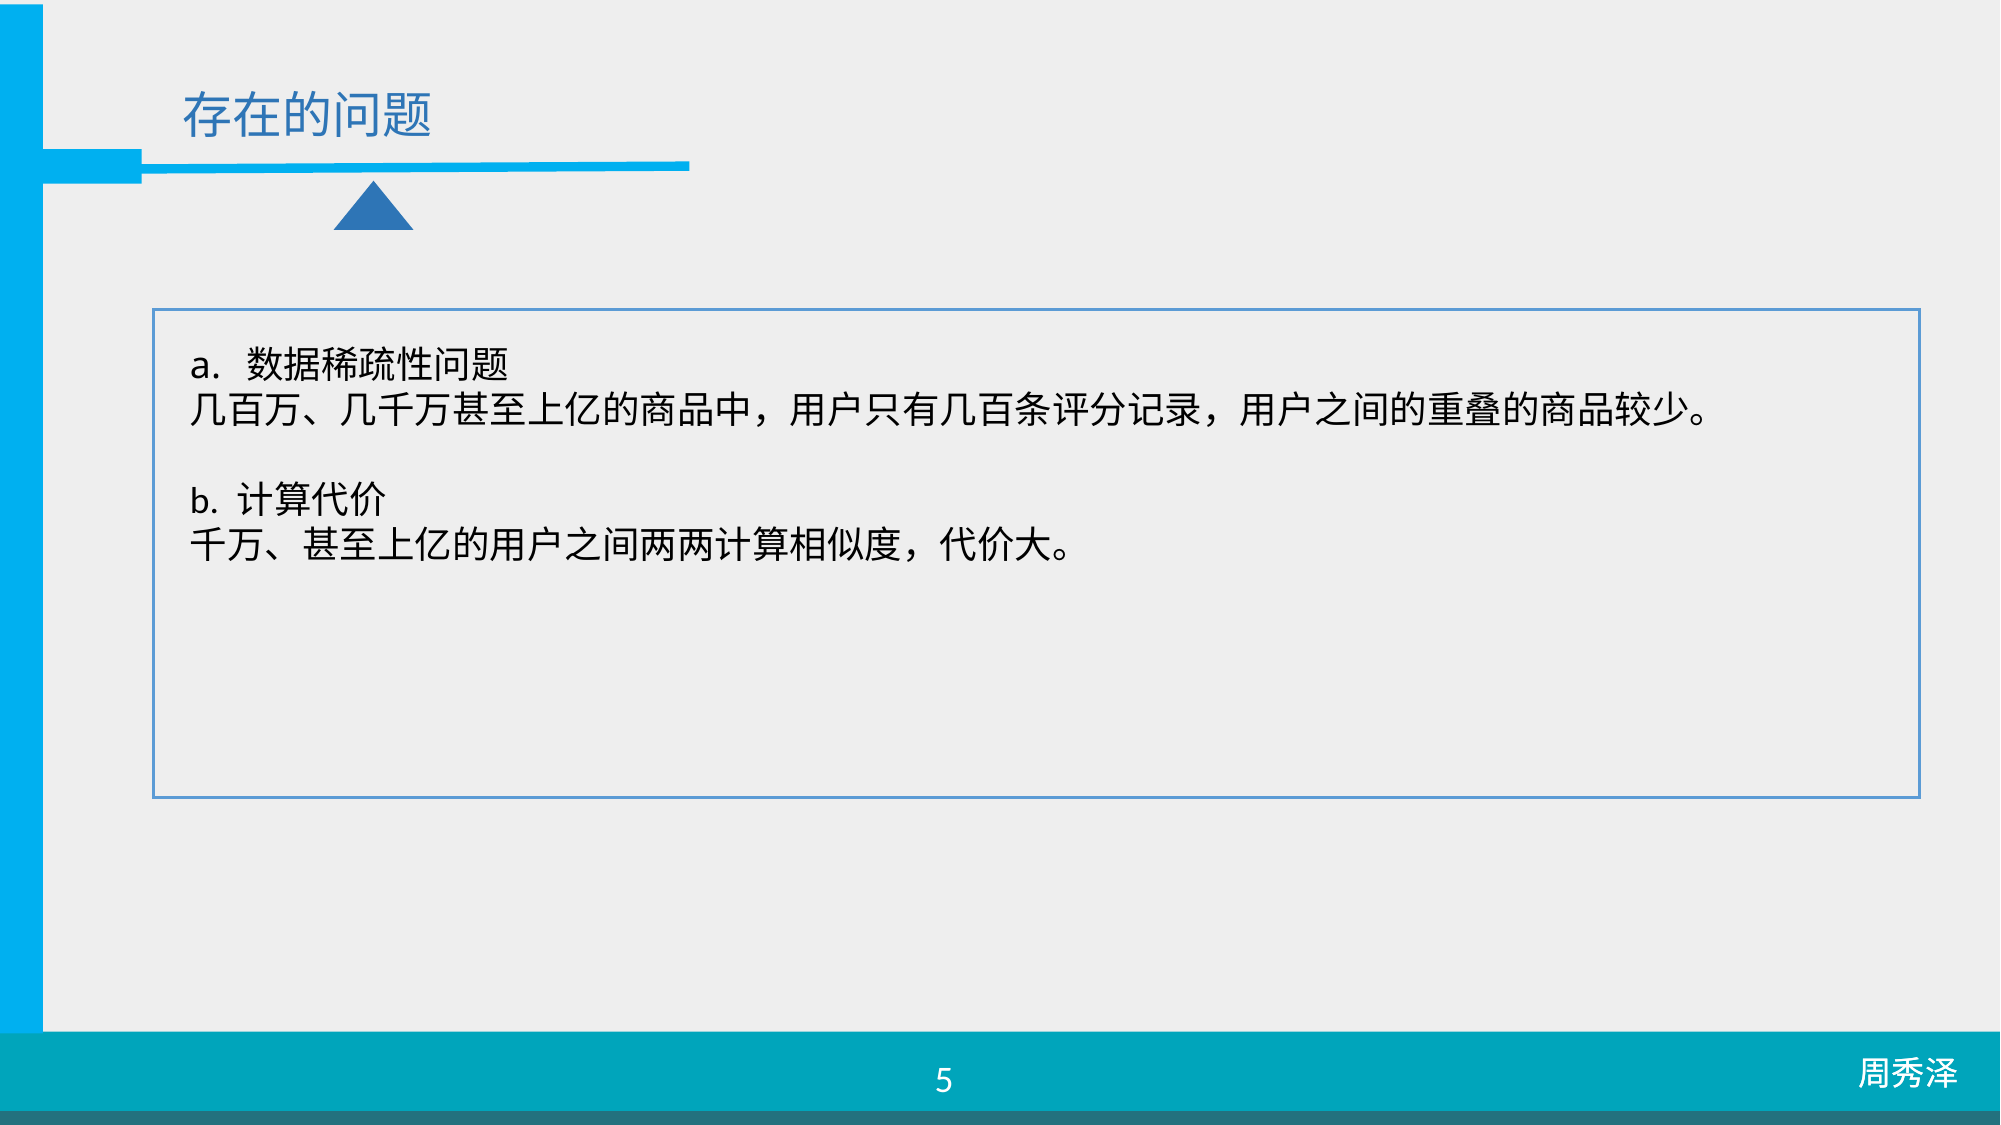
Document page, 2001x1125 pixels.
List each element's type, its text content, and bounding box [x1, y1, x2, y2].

text_box 周秀泽 [1843, 1044, 1986, 1099]
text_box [153, 309, 1920, 798]
text_box 存在的问题 [167, 76, 733, 151]
text_box [42, 149, 142, 184]
text_box [333, 180, 414, 230]
text_box 5 [919, 1047, 1008, 1108]
